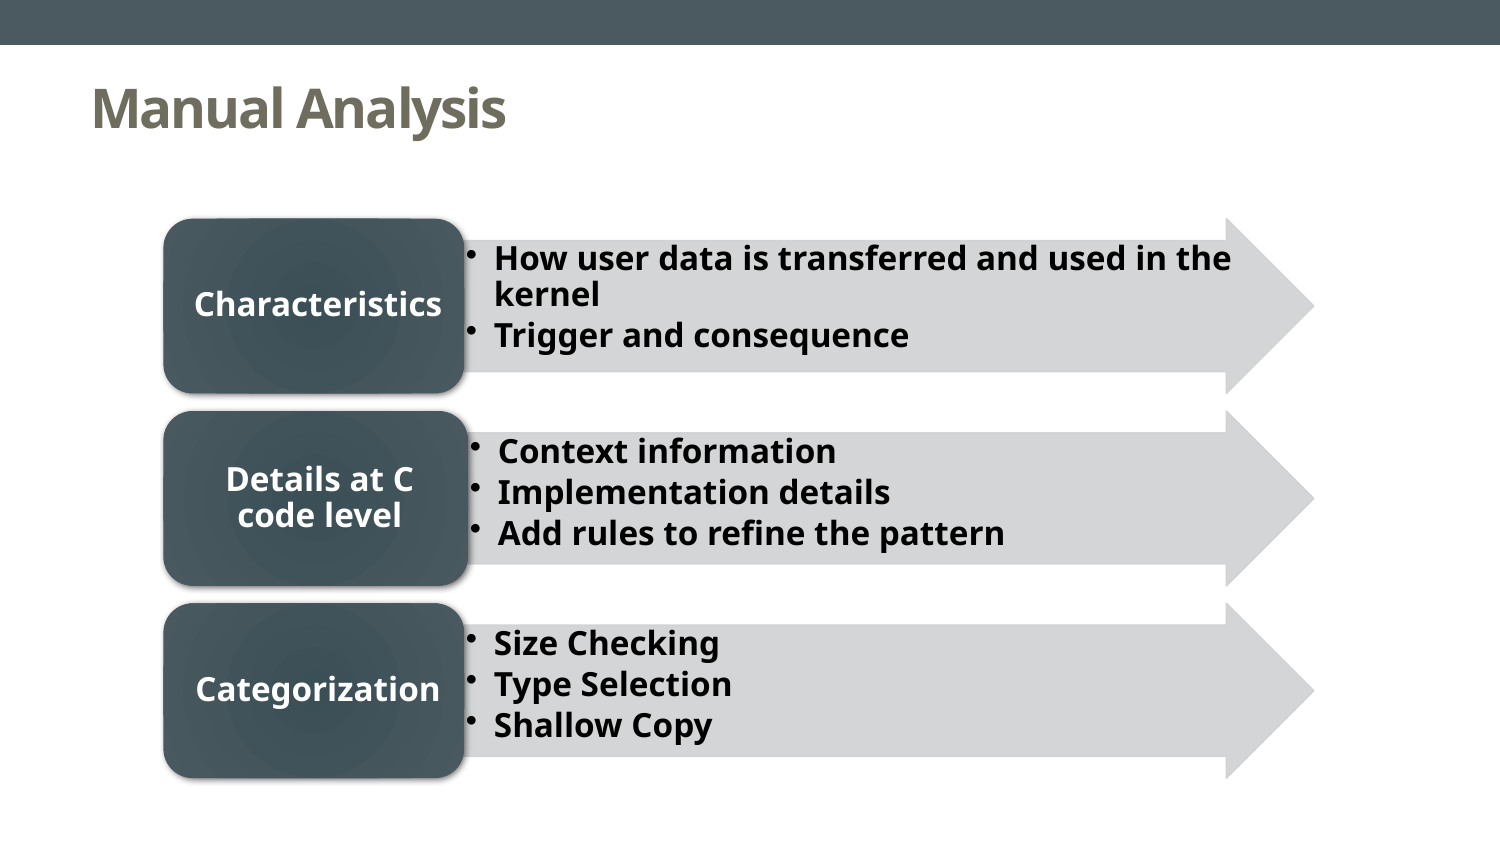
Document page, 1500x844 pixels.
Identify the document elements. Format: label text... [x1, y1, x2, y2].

title Manual Analysis [75, 65, 1425, 147]
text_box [98, 218, 1379, 779]
